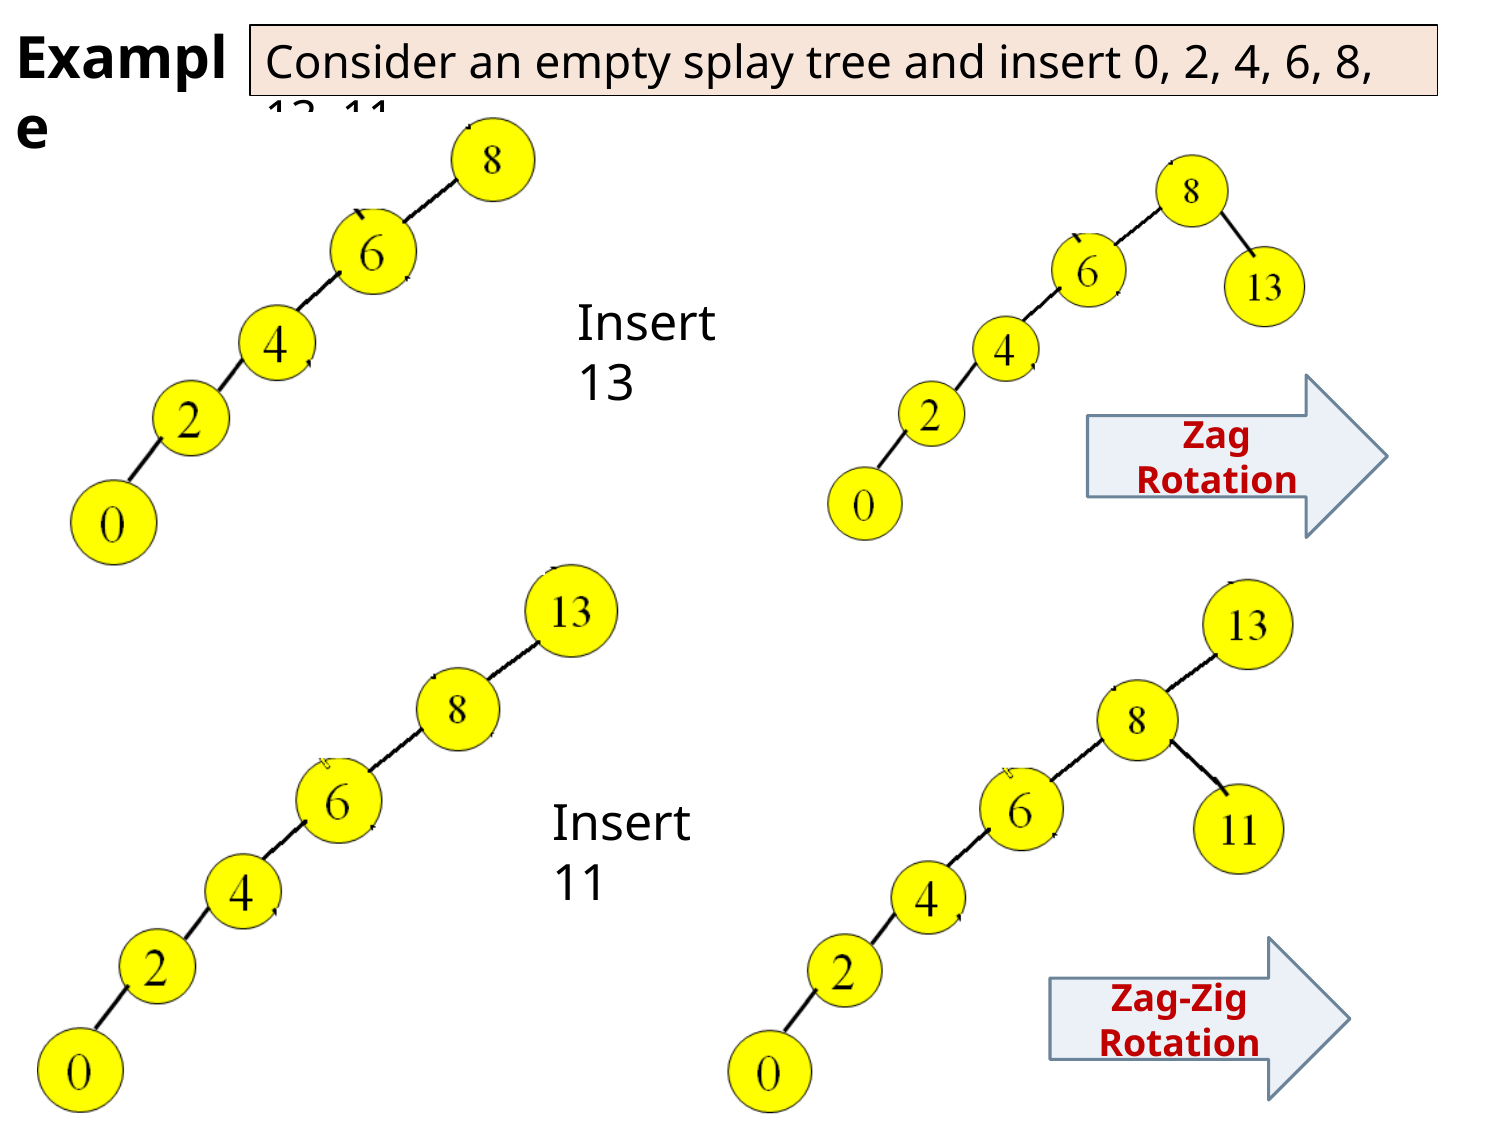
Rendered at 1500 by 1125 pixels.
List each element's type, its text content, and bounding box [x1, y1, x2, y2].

text_box Consider an empty splay tree and insert 0, 2, 4, 6, 8, 13, 11 [249, 24, 1438, 96]
text_box Insert 13 [562, 312, 788, 389]
picture [824, 137, 1311, 551]
text_box Zag-Zig Rotation [1325, 993, 1350, 1044]
picture [724, 562, 1321, 1125]
text_box Zag Rotation [1315, 383, 1388, 529]
text_box Example [0, 12, 250, 99]
picture [37, 112, 625, 1125]
text_box Insert 11 [629, 812, 719, 889]
